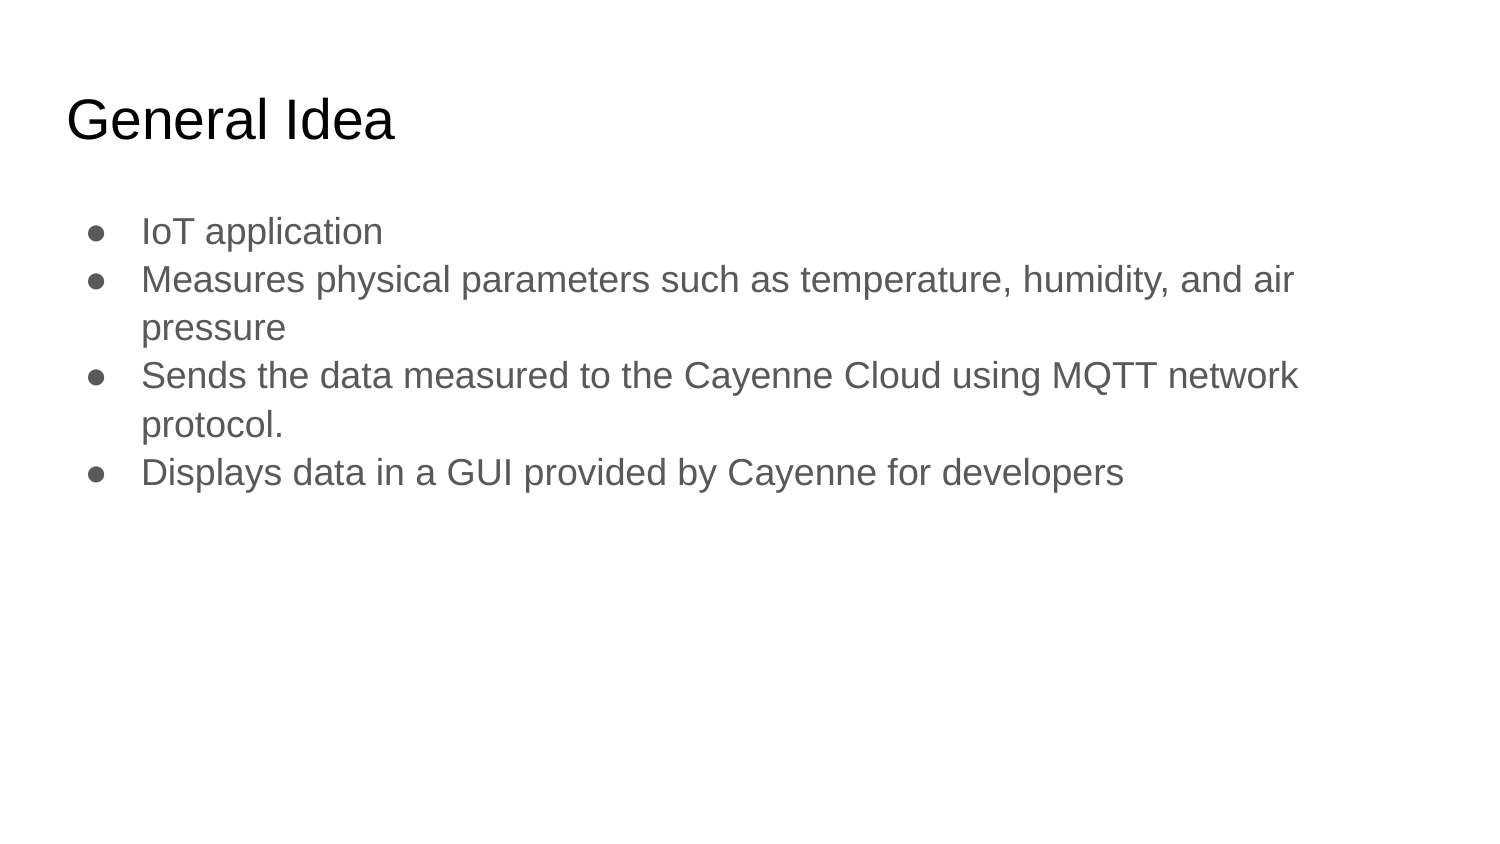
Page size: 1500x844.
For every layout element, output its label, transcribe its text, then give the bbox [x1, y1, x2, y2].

title General Idea [51, 72, 1449, 167]
list IoT application Measures physical parameters such as temperature, humidity, and air pressure Sends the data measured to the Cayenne Cloud using MQTT network protocol. Displays data in a GUI provided by Cayenne for developers [51, 189, 1449, 750]
